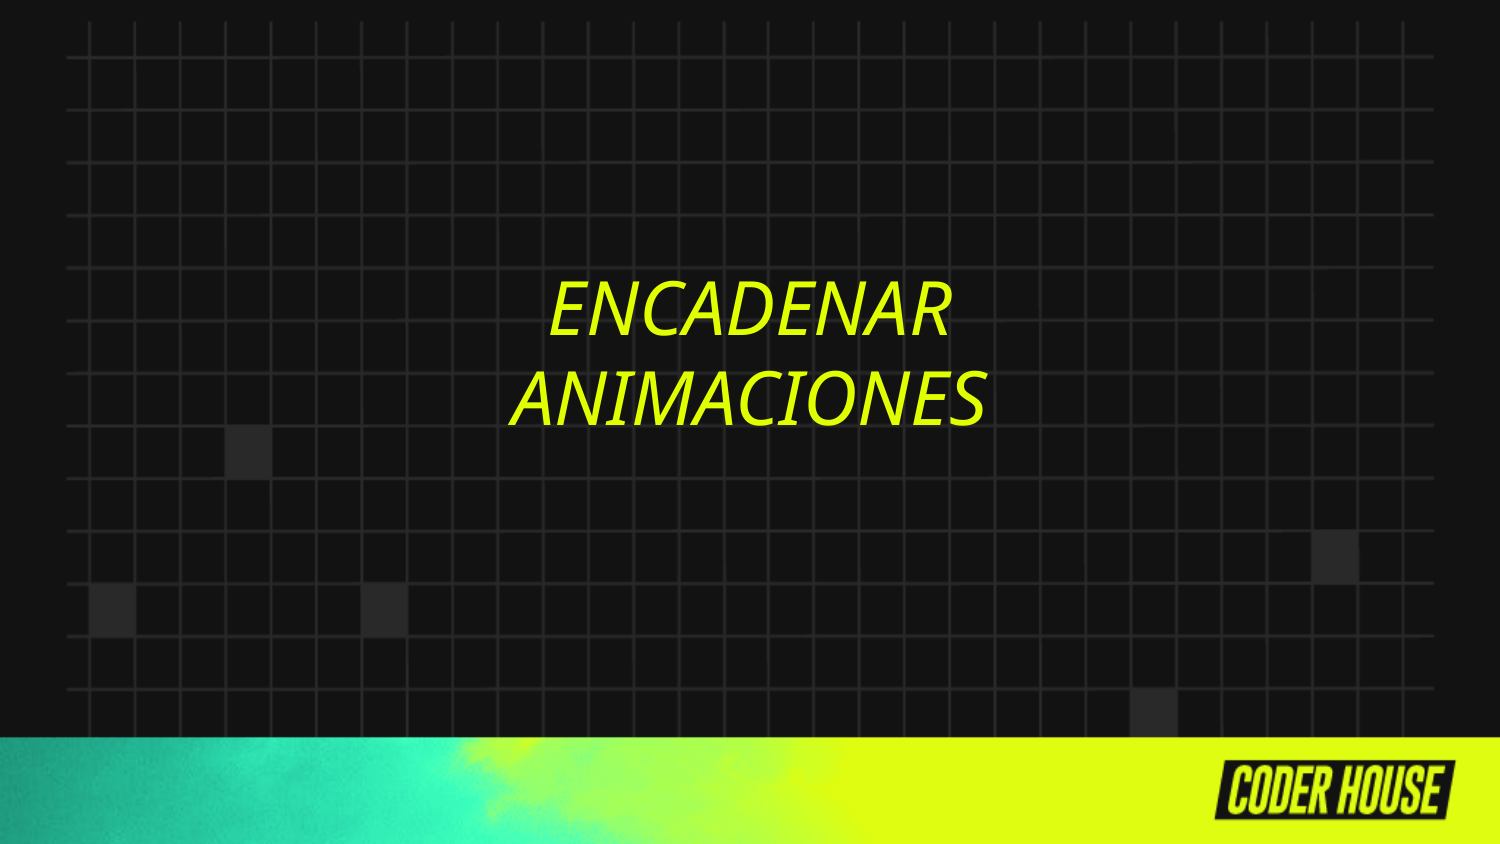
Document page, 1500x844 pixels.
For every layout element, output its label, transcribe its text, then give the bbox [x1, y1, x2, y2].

text_box ENCADENAR ANIMACIONES [358, 269, 1142, 432]
picture [0, 0, 1500, 844]
